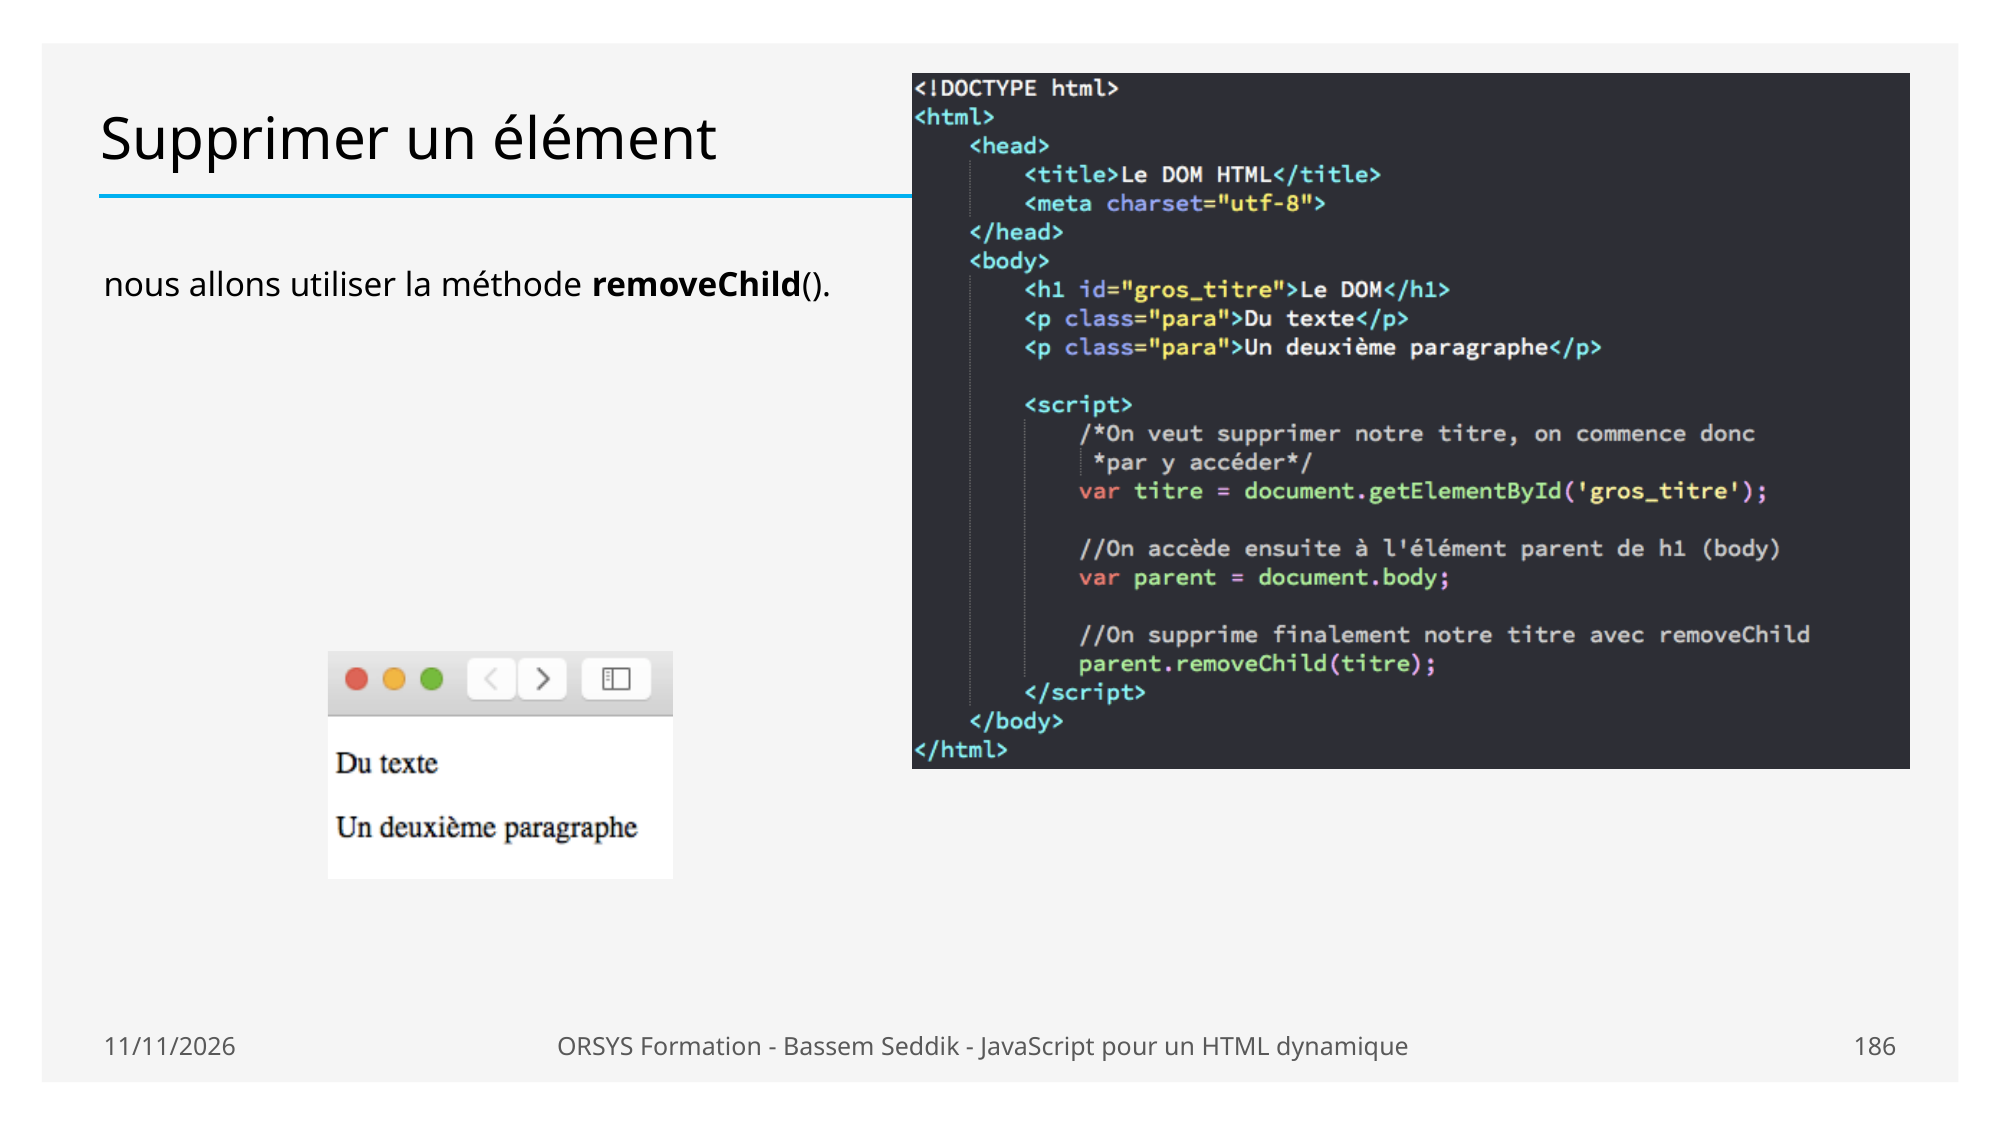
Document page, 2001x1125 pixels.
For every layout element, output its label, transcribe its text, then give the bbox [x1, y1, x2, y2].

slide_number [88, 1017, 340, 1078]
picture [912, 73, 1910, 769]
list nous allons utiliser la méthode removeChild(). [88, 235, 1627, 982]
footer ORSYS Formation - Bassem Seddik - JavaScript pour un HTML dynamique [340, 1017, 1626, 1078]
picture [327, 651, 674, 879]
slide_number 186 [1626, 1017, 1912, 1078]
title Supprimer un élément [85, 73, 912, 179]
